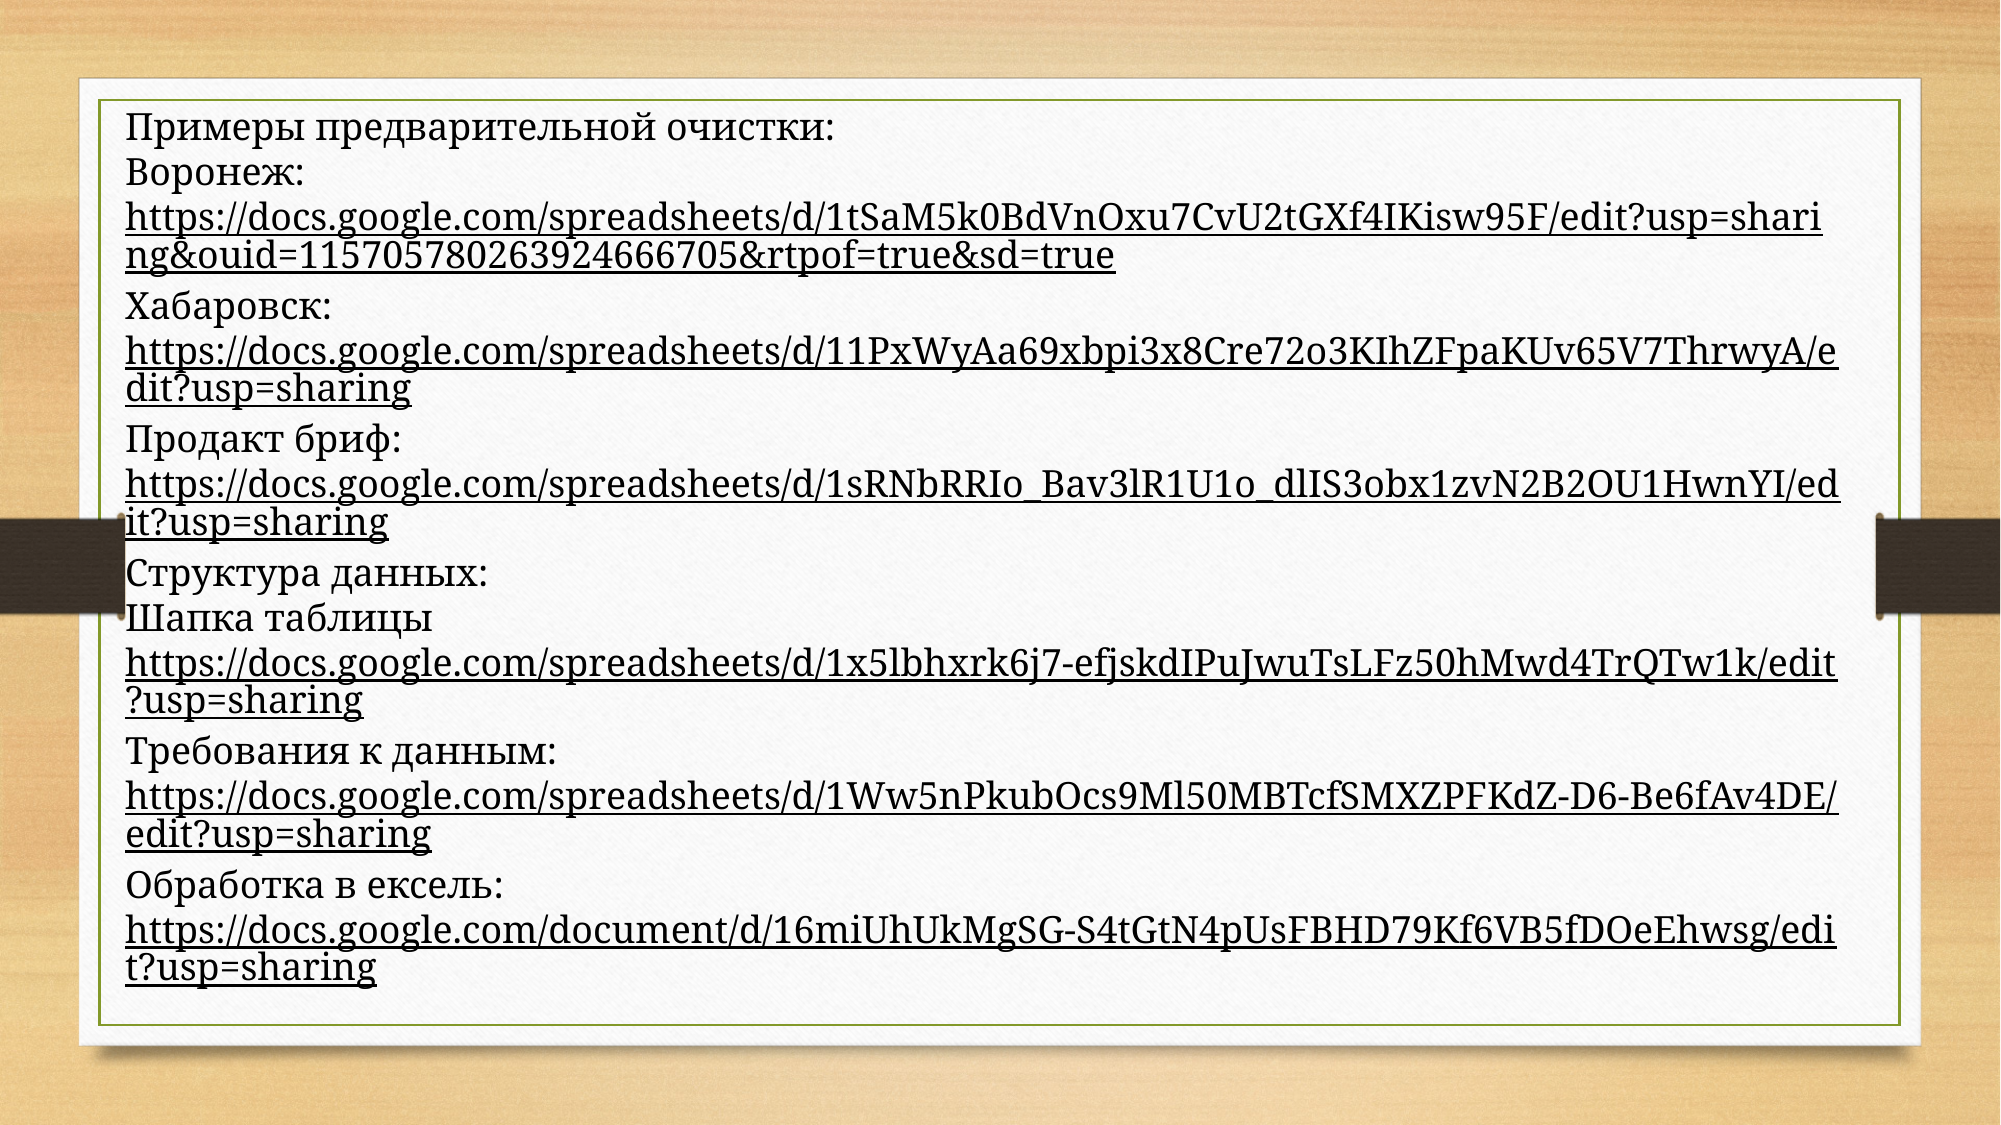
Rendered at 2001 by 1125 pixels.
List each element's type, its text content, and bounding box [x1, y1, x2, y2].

text_box Примеры предварительной очистки: Воронеж: https://docs.google.com/spreadsheets/d/1tSaM5k0BdVnOxu7CvU2tGXf4IKisw95F/edit?usp=sharing&ouid=115705780263924666705&rtpof=true&sd=true Хабаровск: https://docs.google.com/spreadsheets/d/11PxWyAa69xbpi3x8Cre72o3KIhZFpaKUv65V7ThrwyA/edit?usp=sharing Продакт бриф: https://docs.google.com/spreadsheets/d/1sRNbRRIo_Bav3lR1U1o_dlIS3obx1zvN2B2OU1HwnYI/edit?usp=sharing Структура данных: Шапка таблицы https://docs.google.com/spreadsheets/d/1x5lbhxrk6j7-efjskdIPuJwuTsLFz50hMwd4TrQTw1k/edit?usp=sharing Требования к данным: https://docs.google.com/spreadsheets/d/1Ww5nPkubOcs9Ml50MBTcfSMXZPFKdZ-D6-Be6fAv4DE/edit?usp=sharing Обработка в ексель: https://docs.google.com/document/d/16miUhUkMgSG-S4tGtN4pUsFBHD79Kf6VB5fDOeEhwsg/edit?usp=sharing [109, 95, 1862, 867]
picture [0, 0, 2001, 1125]
